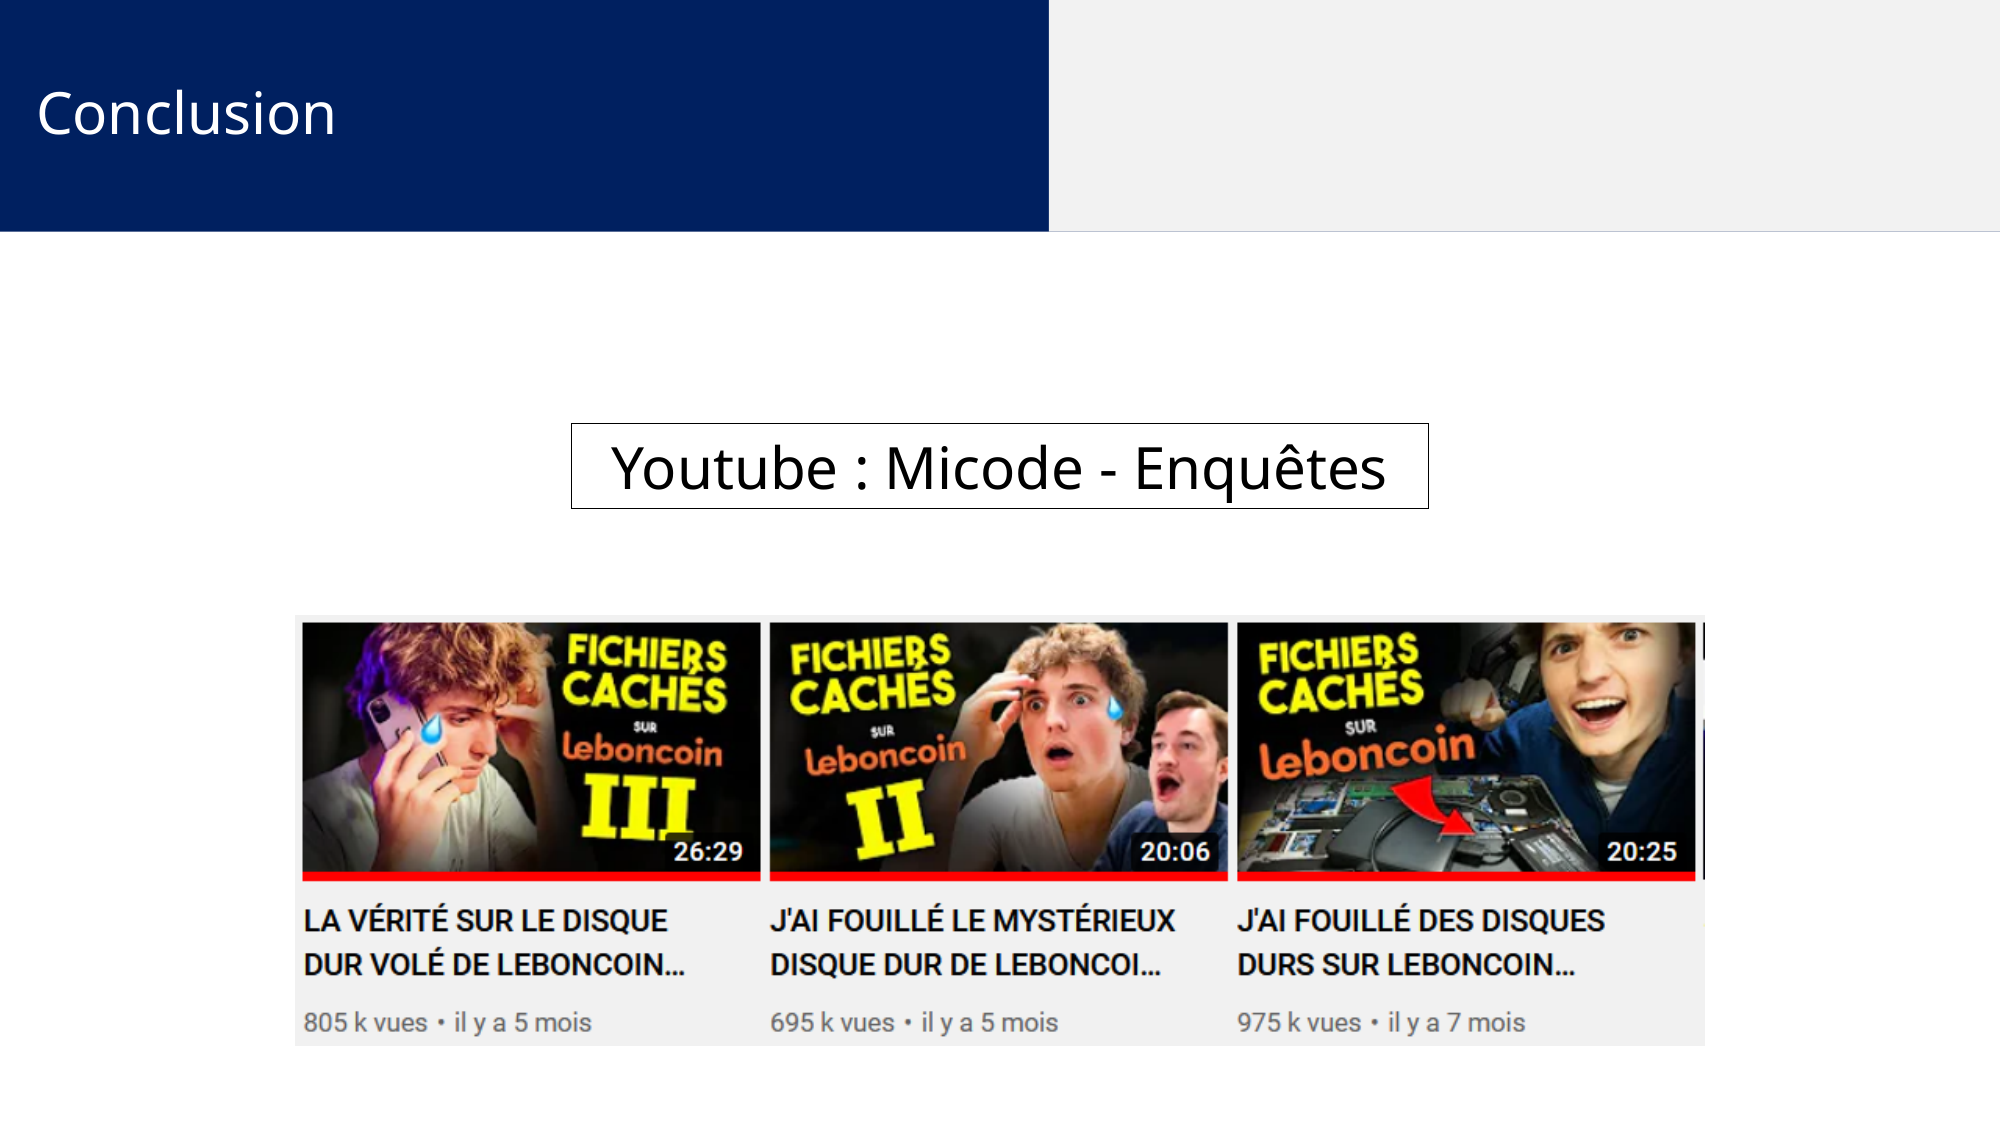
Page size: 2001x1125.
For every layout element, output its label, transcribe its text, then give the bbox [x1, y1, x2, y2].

text_box Youtube : Micode - Enquêtes [571, 423, 1429, 509]
list Conclusion [21, 24, 1094, 207]
picture [295, 615, 1705, 1046]
